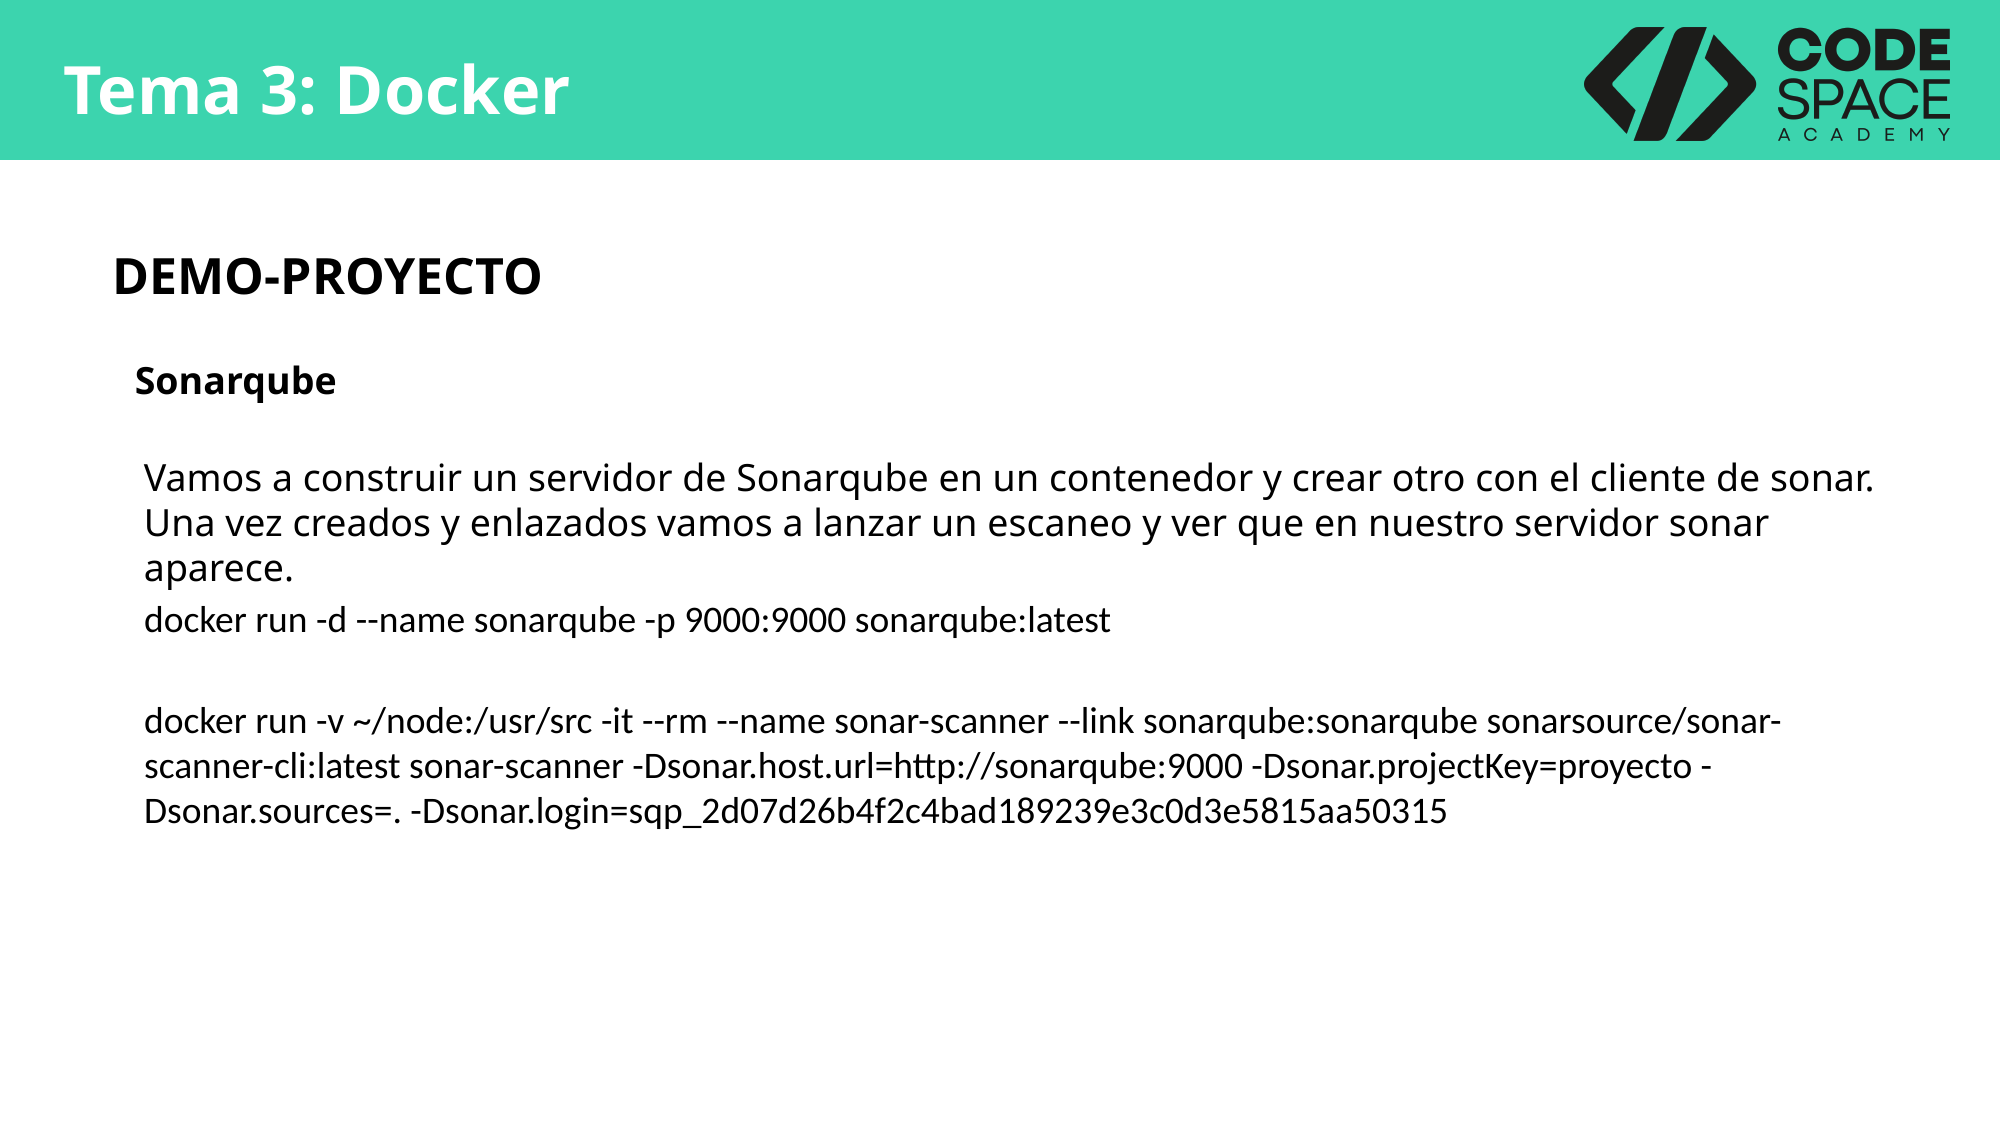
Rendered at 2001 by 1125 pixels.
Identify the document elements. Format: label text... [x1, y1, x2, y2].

text_box Sonarqube [120, 349, 352, 409]
text_box docker run -v ~/node:/usr/src -it --rm --name sonar-scanner --link sonarqube:sonarqube sonarsource/sonar-scanner-cli:latest sonar-scanner -Dsonar.host.url=http://sonarqube:9000 -Dsonar.projectKey=proyecto -Dsonar.sources=. -Dsonar.login=sqp_2d07d26b4f2c4bad189239e3c0d3e5815aa50315 [129, 688, 1846, 839]
picture [1584, 27, 1950, 141]
text_box Tema 3: Docker [43, 36, 1458, 132]
text_box docker run -d --name sonarqube -p 9000:9000 sonarqube:latest [129, 587, 1131, 648]
text_box [0, 0, 2000, 160]
text_box DEMO-PROYECTO [97, 236, 558, 312]
text_box Vamos a construir un servidor de Sonarqube en un contenedor y crear otro con el cliente de sonar. Una vez creados y enlazados vamos a lanzar un escaneo y ver que en nuestro servidor sonar aparece. [129, 446, 1930, 597]
